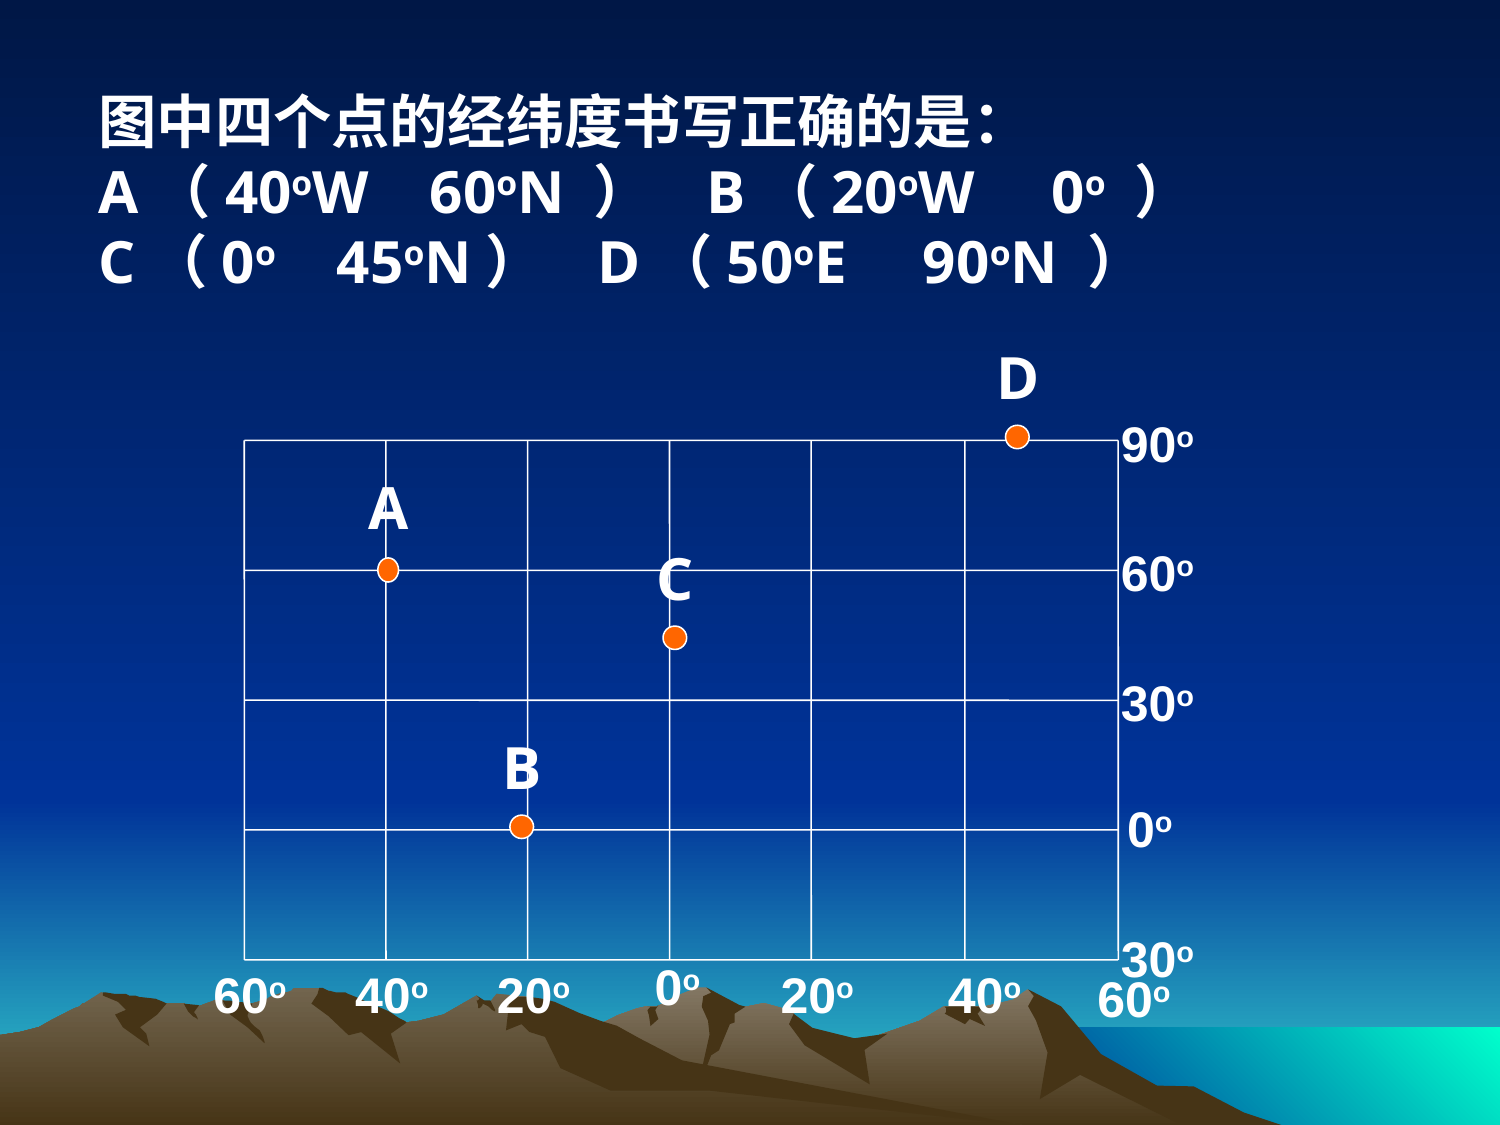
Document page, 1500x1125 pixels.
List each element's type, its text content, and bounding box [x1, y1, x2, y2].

text_box 图中四个点的经纬度书写正确的是： A（40oW 60oN ） B（20oW 0o ） C（0o 45oN） D（50oE 90oN ） [83, 77, 1222, 303]
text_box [196, 333, 1211, 1036]
